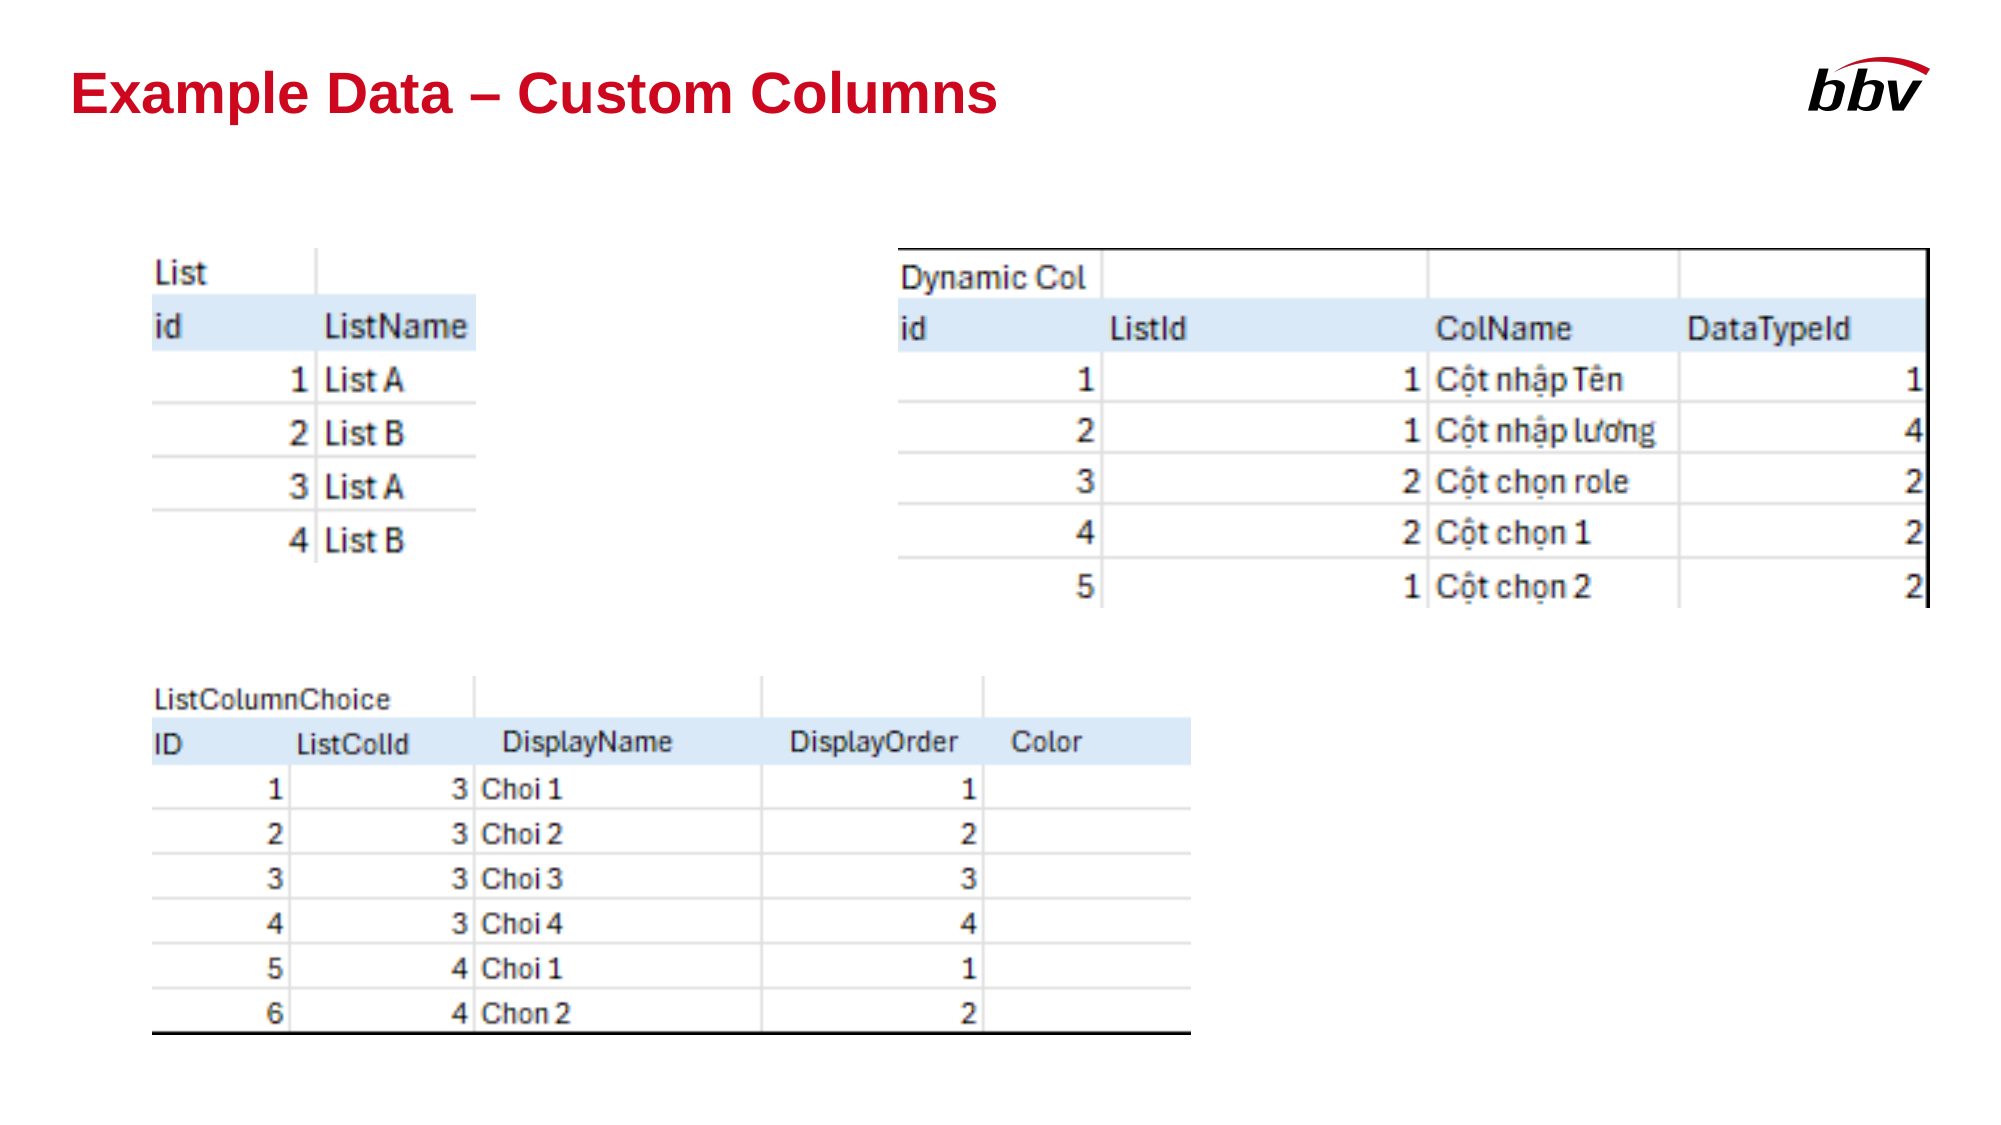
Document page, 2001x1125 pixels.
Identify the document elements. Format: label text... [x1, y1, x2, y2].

picture [1808, 57, 1930, 111]
title Example Data – Custom Columns [70, 0, 1666, 181]
picture [151, 248, 476, 563]
picture [898, 248, 1930, 608]
picture [151, 675, 1191, 1035]
